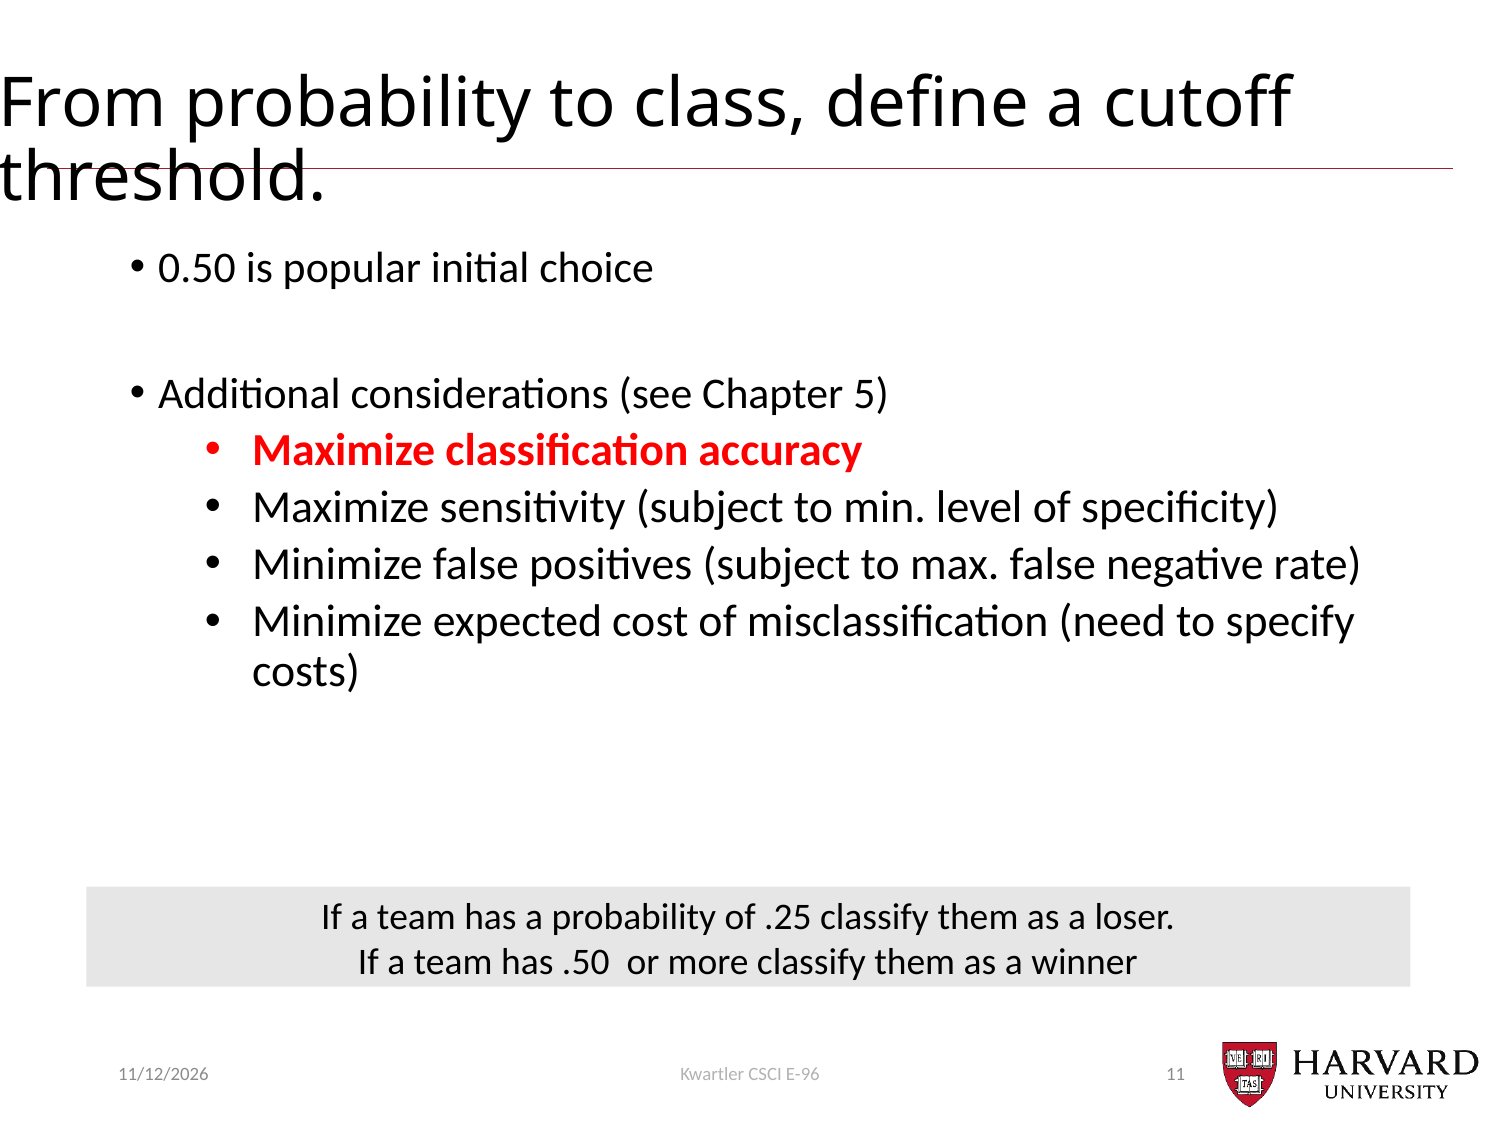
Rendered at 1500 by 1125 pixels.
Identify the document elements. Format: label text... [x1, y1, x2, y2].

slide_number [103, 1042, 441, 1103]
title From probability to class, define a cutoff threshold. [0, 59, 1500, 157]
text_box 0.50 is popular initial choice Additional considerations (see Chapter 5) Maximize classification accuracy Maximize sensitivity (subject to min. level of specificity) Minimize false positives (subject to max. false negative rate) Minimize expected cost of misclassification (need to specify costs) [115, 237, 1391, 886]
text_box If a team has a probability of .25 classify them as a loser. If a team has .50 or more classify them as a winner [85, 886, 1411, 988]
footer Kwartler CSCI E-96 [496, 1042, 1004, 1103]
slide_number 11 [1059, 1042, 1200, 1103]
picture [1200, 1024, 1500, 1125]
